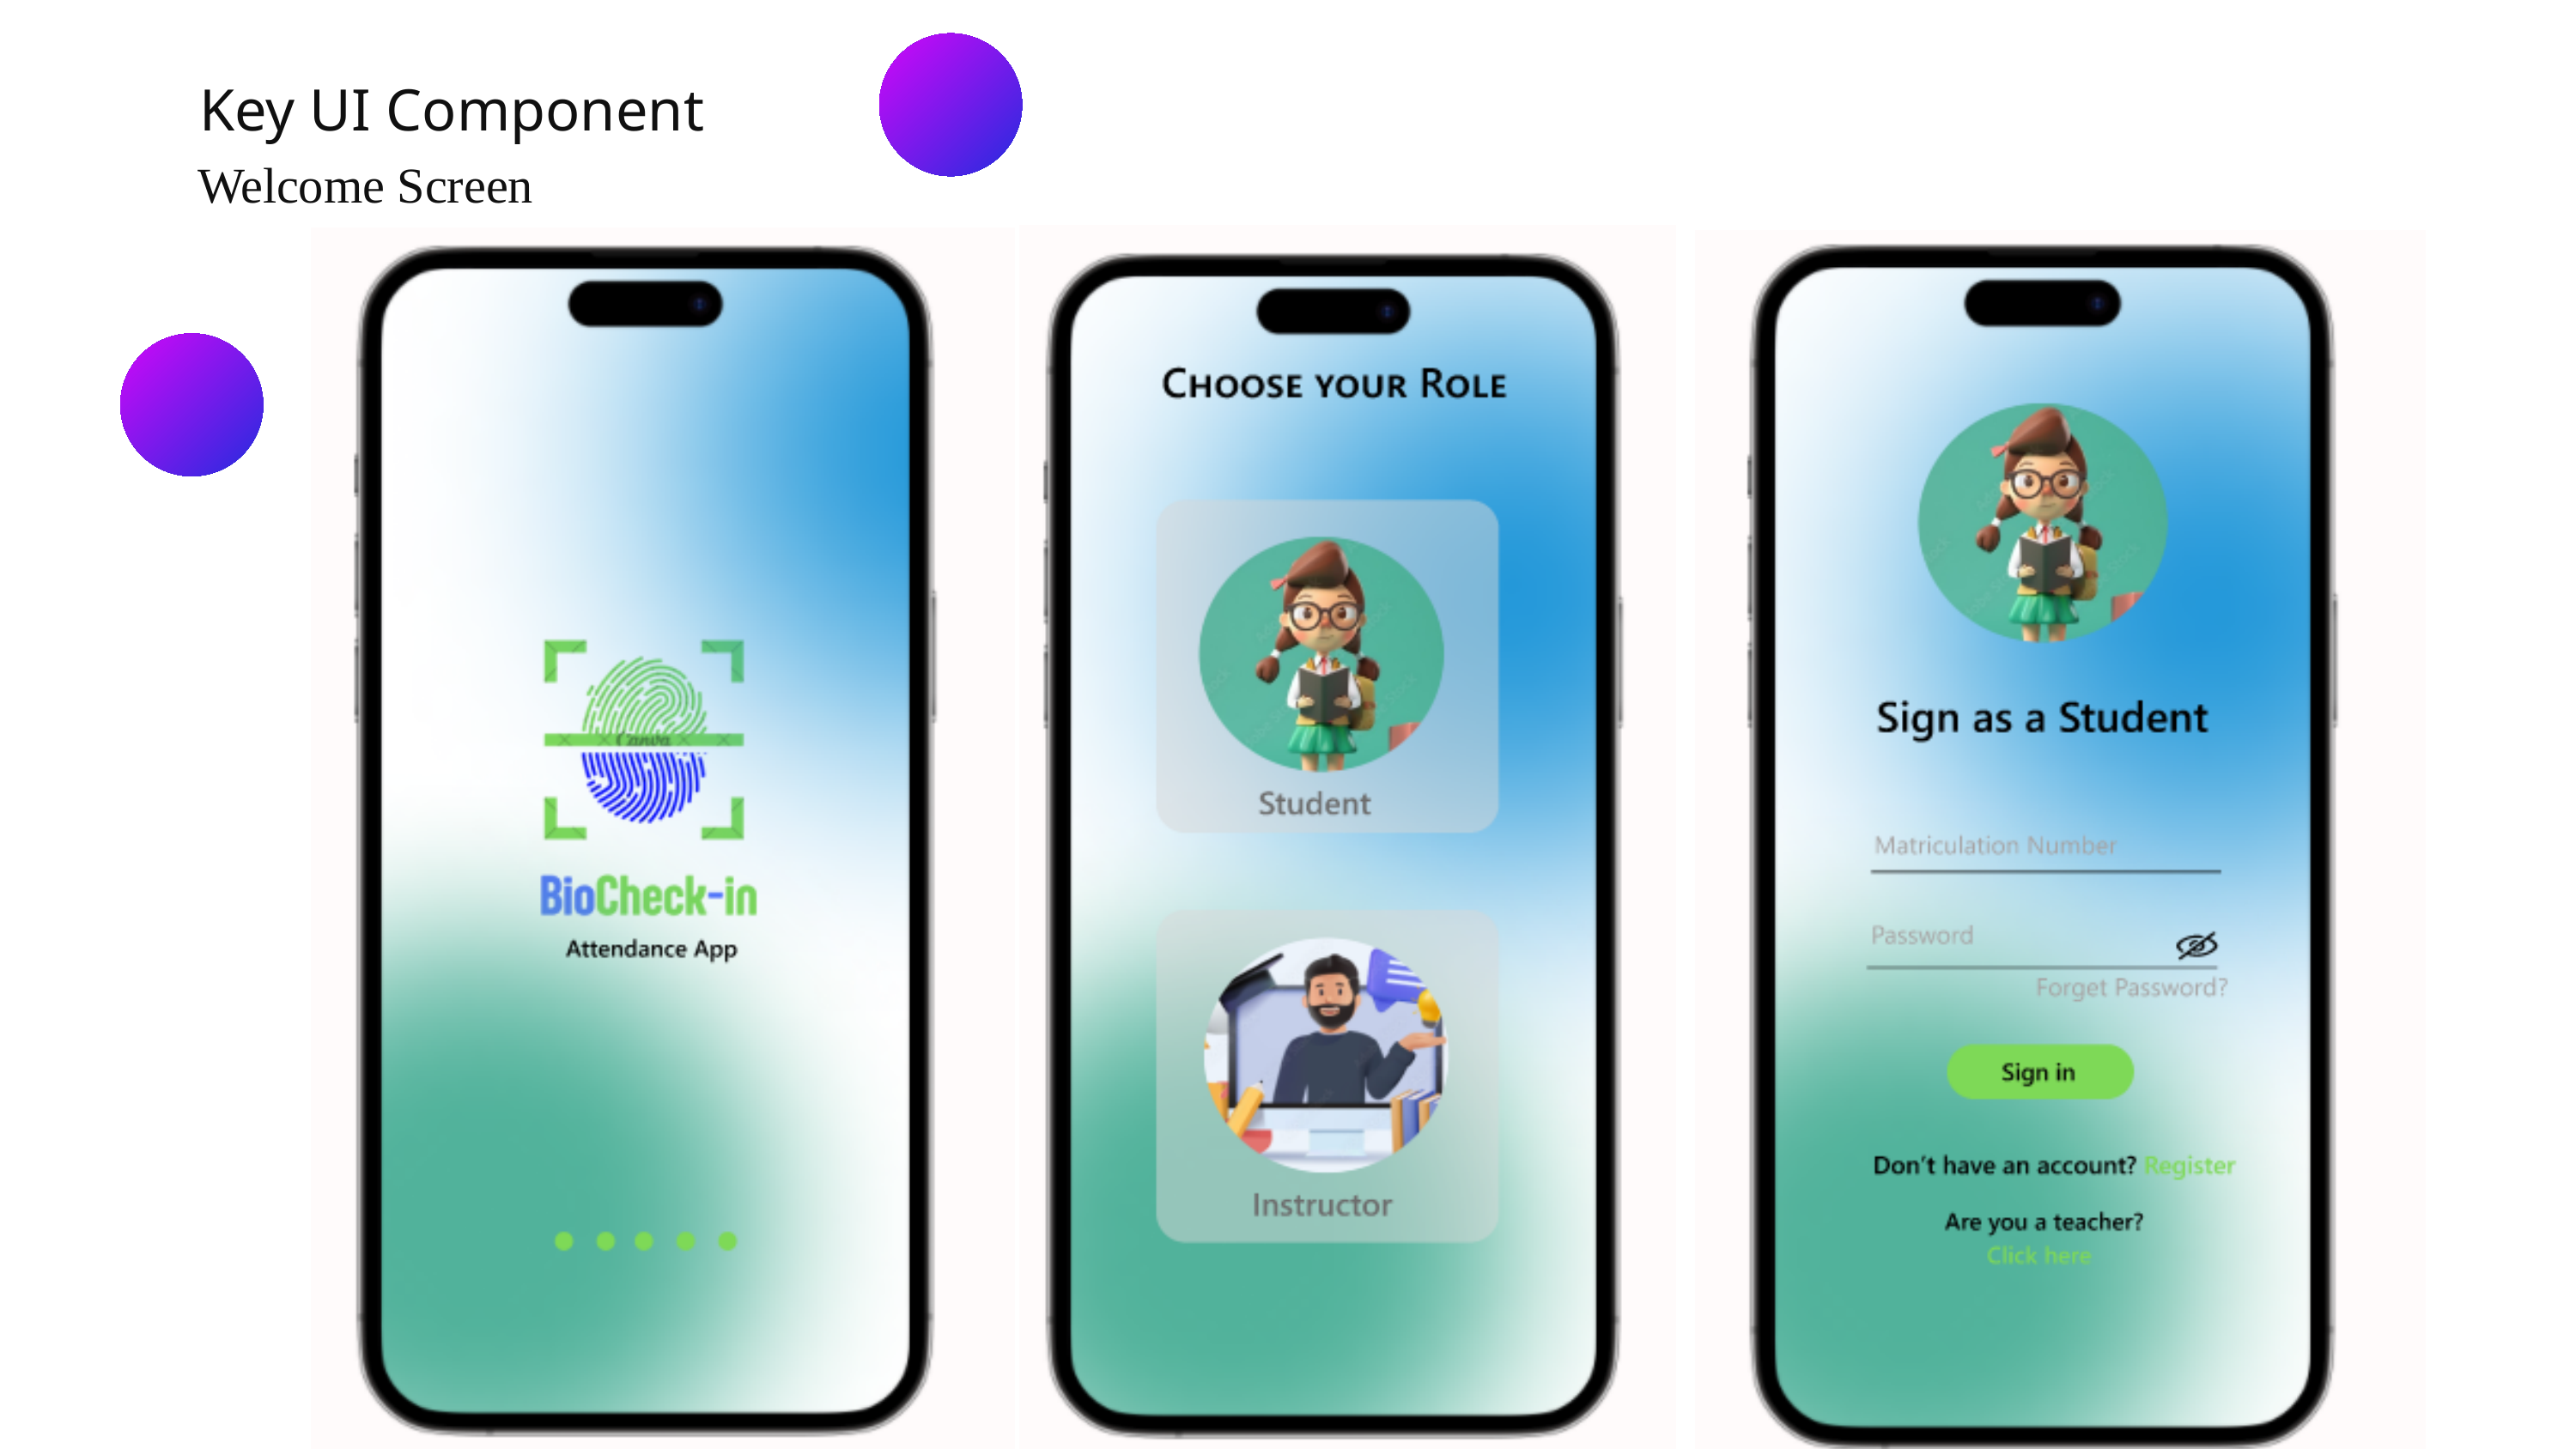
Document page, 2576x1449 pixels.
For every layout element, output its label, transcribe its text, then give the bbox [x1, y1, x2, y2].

picture [311, 227, 1015, 1449]
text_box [119, 333, 264, 476]
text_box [878, 33, 1023, 177]
picture [1695, 230, 2426, 1449]
text_box Key UI Component [199, 27, 1572, 142]
text_box Welcome Screen [197, 127, 728, 213]
picture [1019, 225, 1677, 1449]
